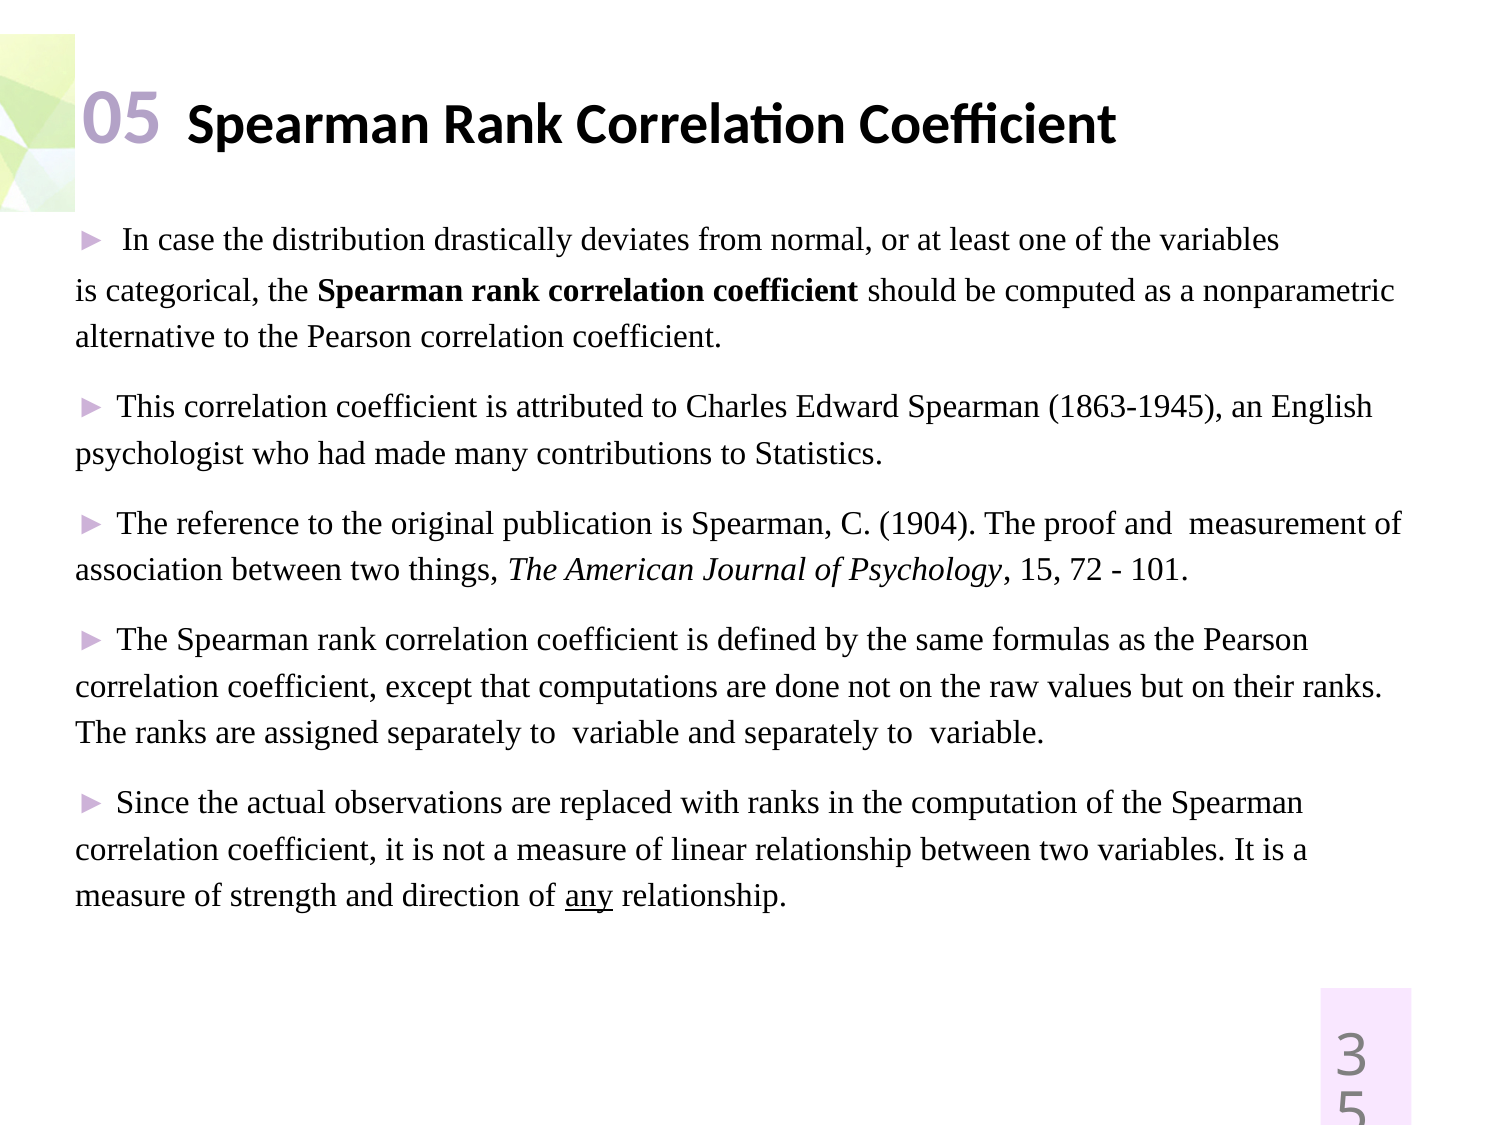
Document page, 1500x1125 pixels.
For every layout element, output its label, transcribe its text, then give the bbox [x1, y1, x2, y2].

picture [0, 0, 1500, 1125]
text_box 05 [67, 57, 178, 168]
text_box 35 [1320, 988, 1412, 1125]
title Spearman Rank Correlation Coefficient [64, 54, 1322, 186]
